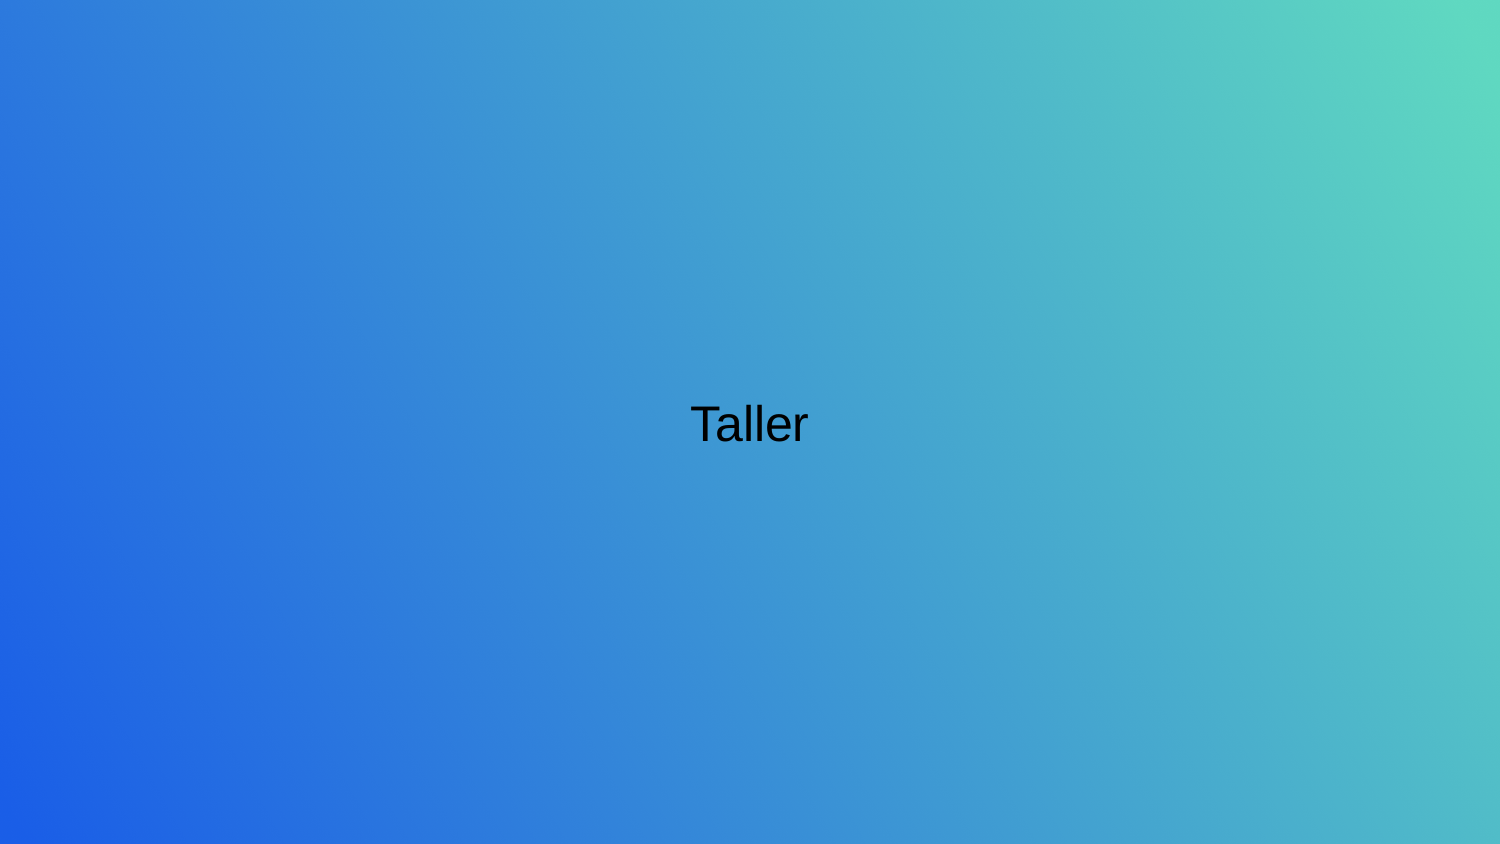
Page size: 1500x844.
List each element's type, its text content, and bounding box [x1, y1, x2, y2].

picture [0, 0, 1500, 844]
text_box Taller [345, 259, 1155, 585]
